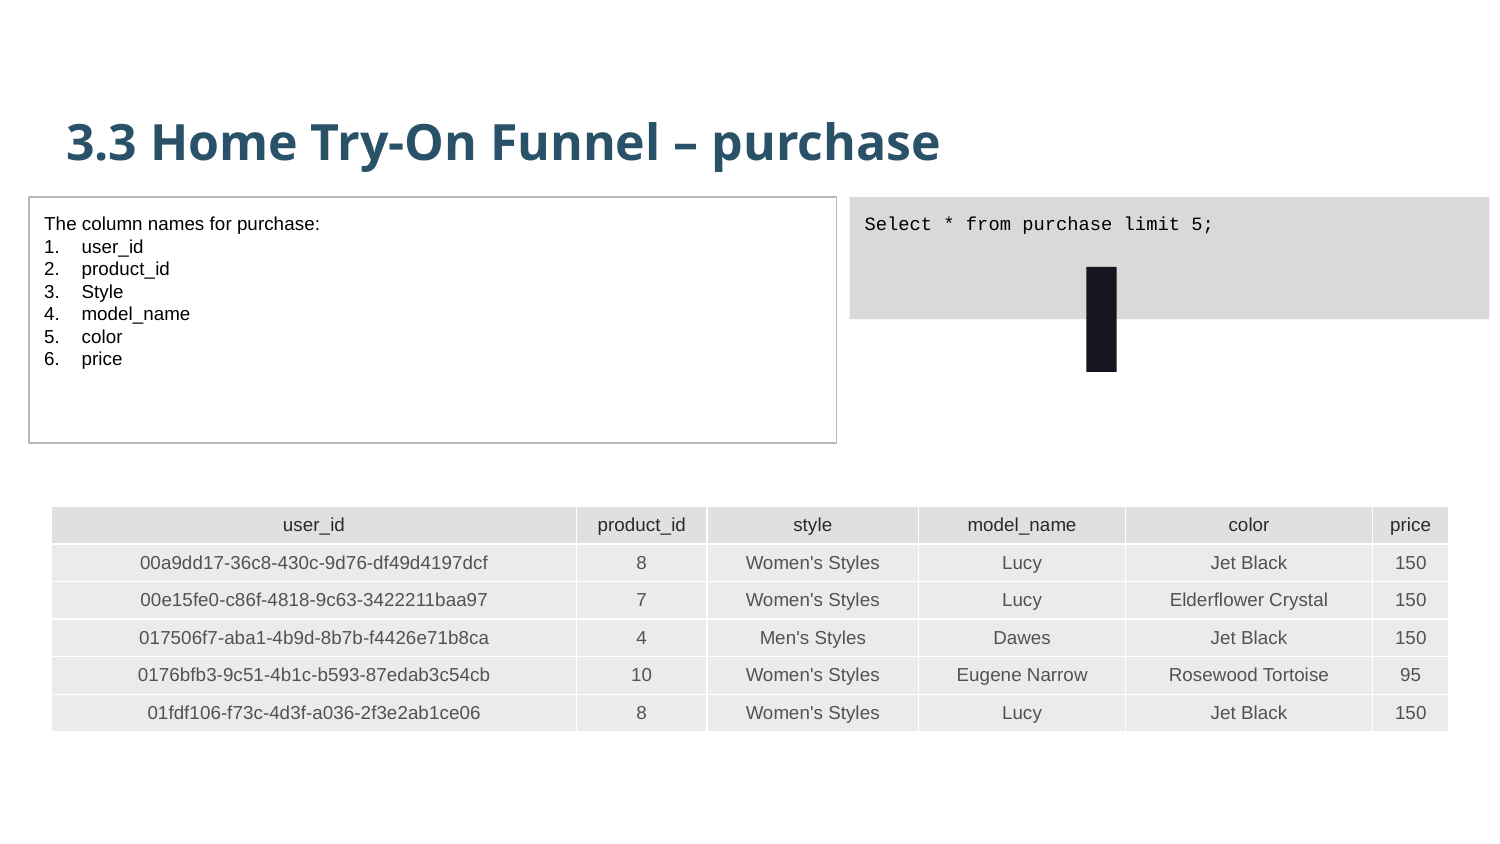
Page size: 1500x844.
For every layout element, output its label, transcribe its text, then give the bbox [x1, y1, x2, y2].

text_box Select * from purchase limit 5; [849, 197, 1490, 320]
table_cell 7 [577, 582, 706, 618]
table_cell 00a9dd17-36c8-430c-9d76-df49d4197dcf [52, 545, 576, 581]
table_cell Eugene Narrow [919, 657, 1125, 694]
table_cell Women's Styles [708, 582, 918, 618]
text_box 3.3 Home Try-On Funnel – purchase [51, 48, 1449, 186]
table_cell 4 [577, 620, 706, 656]
table_cell Men's Styles [708, 620, 918, 656]
table_cell 8 [577, 545, 706, 581]
table_cell Lucy [919, 582, 1125, 618]
table_header model_name [919, 507, 1125, 543]
table_header style [708, 507, 918, 543]
table_cell Jet Black [1126, 545, 1372, 581]
table_cell Jet Black [1126, 695, 1372, 731]
table_cell Elderflower Crystal [1126, 582, 1372, 618]
table_header price [1373, 507, 1448, 543]
table_cell Lucy [919, 545, 1125, 581]
table_cell 01fdf106-f73c-4d3f-a036-2f3e2ab1ce06 [52, 695, 576, 731]
table_cell 150 [1373, 545, 1448, 581]
table_cell 150 [1373, 695, 1448, 731]
table_cell Women's Styles [708, 545, 918, 581]
table_cell 150 [1373, 620, 1448, 656]
text_box [1086, 266, 1117, 372]
table_cell Women's Styles [708, 695, 918, 731]
table_header color [1126, 507, 1372, 543]
table_cell Rosewood Tortoise [1126, 657, 1372, 694]
table_header user_id [52, 507, 576, 543]
table_header product_id [577, 507, 706, 543]
table_cell Dawes [919, 620, 1125, 656]
text_box The column names for purchase: user_id product_id Style model_name color price [29, 197, 837, 443]
table_cell Jet Black [1126, 620, 1372, 656]
table_cell 017506f7-aba1-4b9d-8b7b-f4426e71b8ca [52, 620, 576, 656]
table_cell 8 [577, 695, 706, 731]
table_cell 150 [1373, 582, 1448, 618]
table_cell Women's Styles [708, 657, 918, 694]
table_cell Lucy [919, 695, 1125, 731]
table_cell 0176bfb3-9c51-4b1c-b593-87edab3c54cb [52, 657, 576, 694]
table_cell 95 [1373, 657, 1448, 694]
table_cell 10 [577, 657, 706, 694]
table_cell 00e15fe0-c86f-4818-9c63-3422211baa97 [52, 582, 576, 618]
